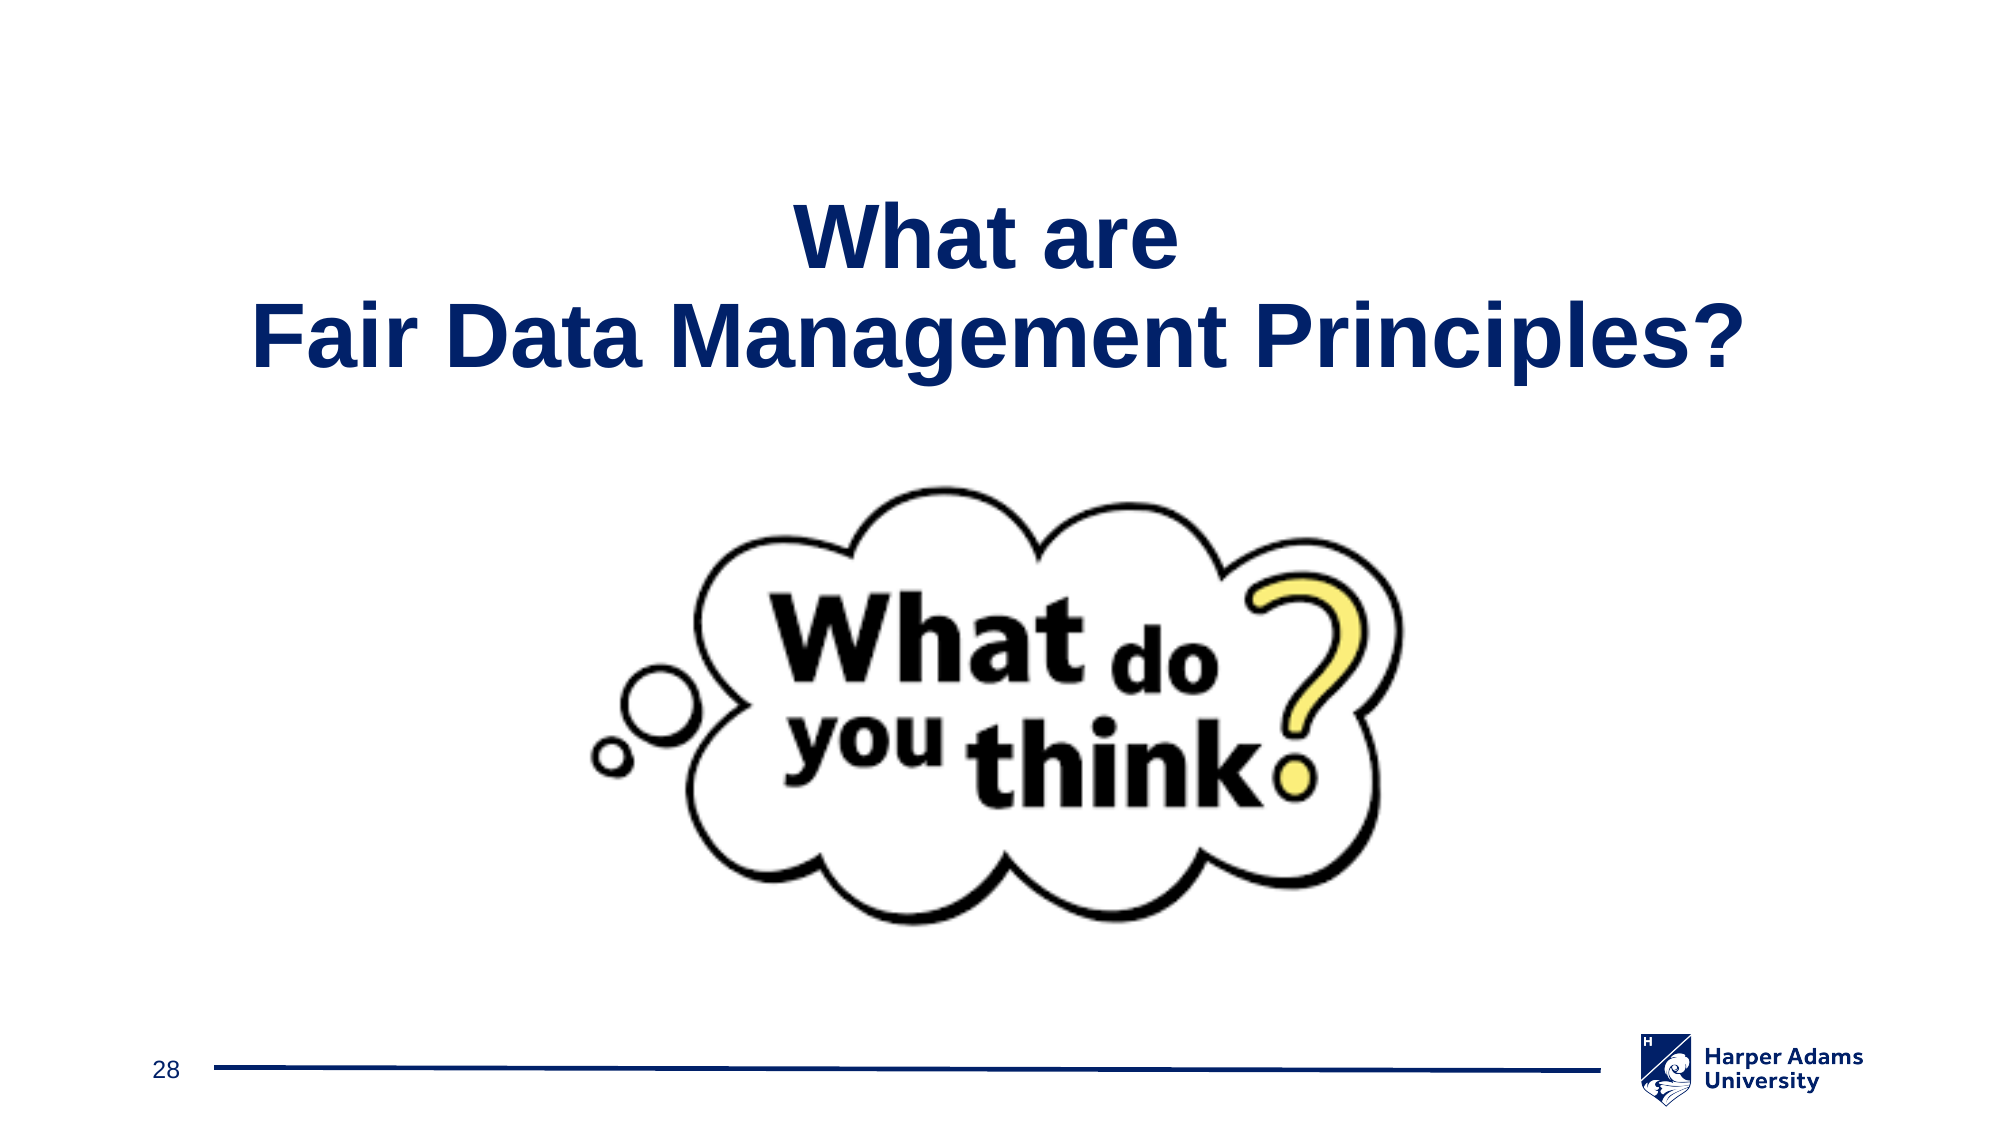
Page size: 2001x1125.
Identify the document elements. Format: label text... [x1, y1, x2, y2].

picture [1641, 1034, 1863, 1107]
title What are Fair Data Management Principles? [0, 113, 2000, 506]
picture [586, 481, 1414, 930]
slide_number 28 [137, 1038, 588, 1099]
